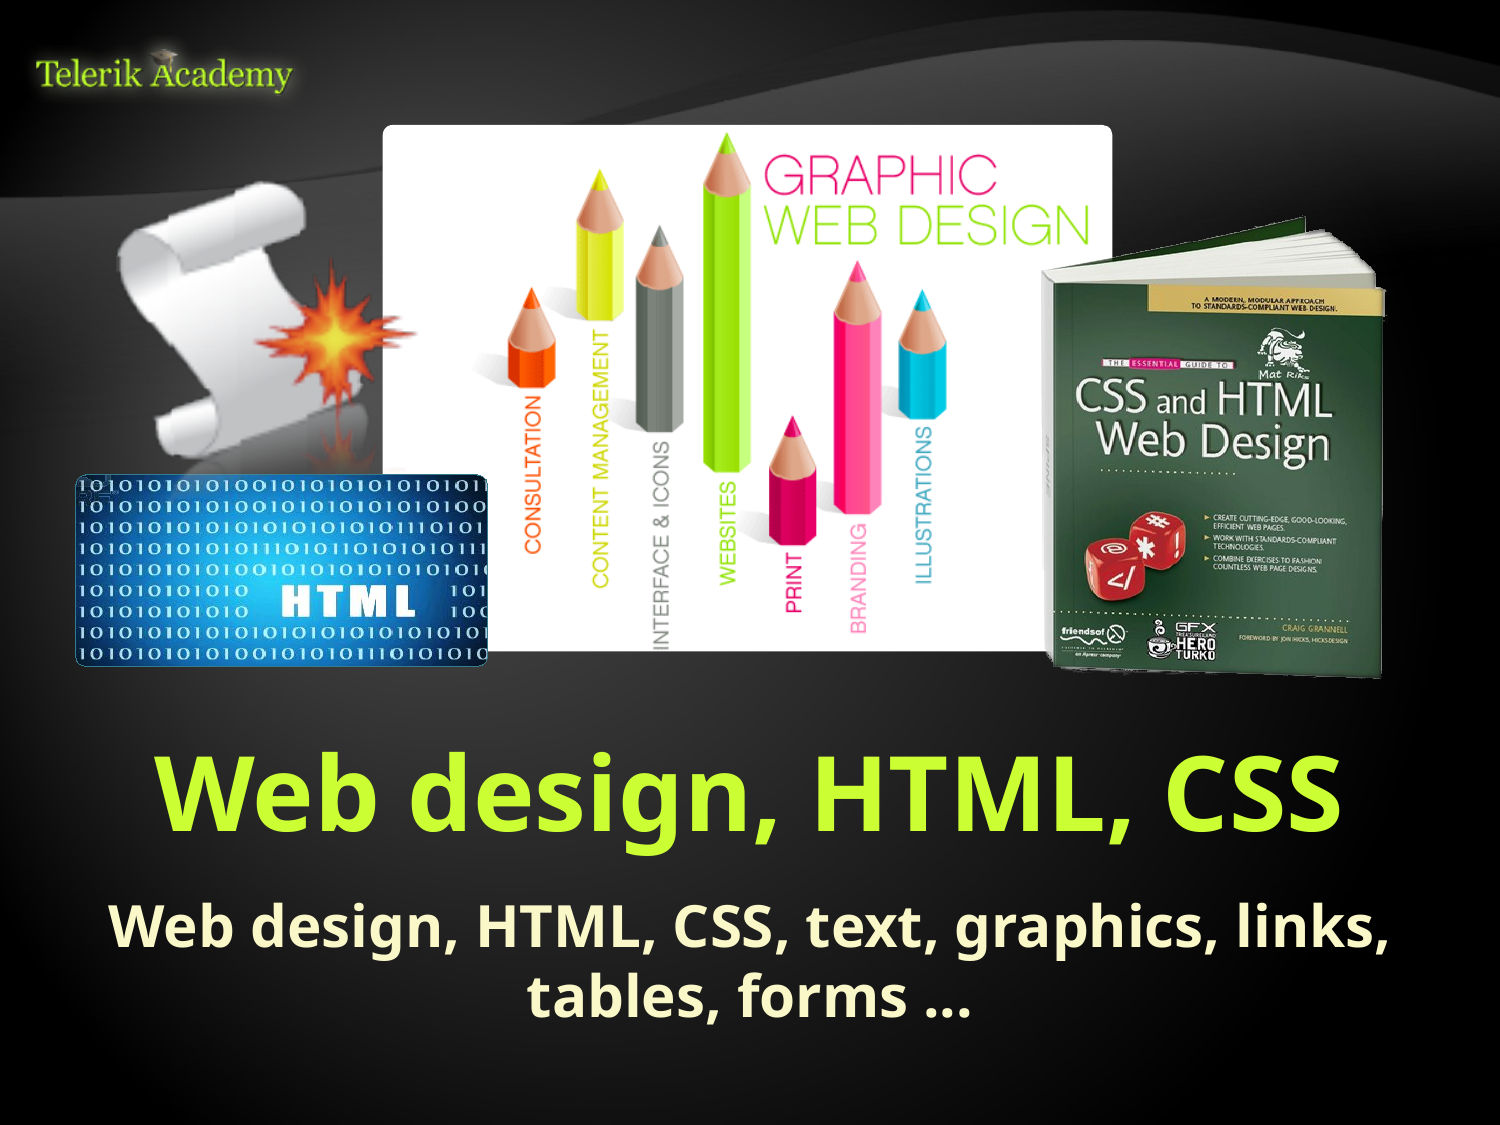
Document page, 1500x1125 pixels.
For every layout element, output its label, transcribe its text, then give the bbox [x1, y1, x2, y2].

subtitle Web design, HTML, CSS, text, graphics, links, tables, forms ... [99, 887, 1400, 1031]
title Web design, HTML, CSS [99, 737, 1400, 850]
picture [0, 0, 1500, 1125]
